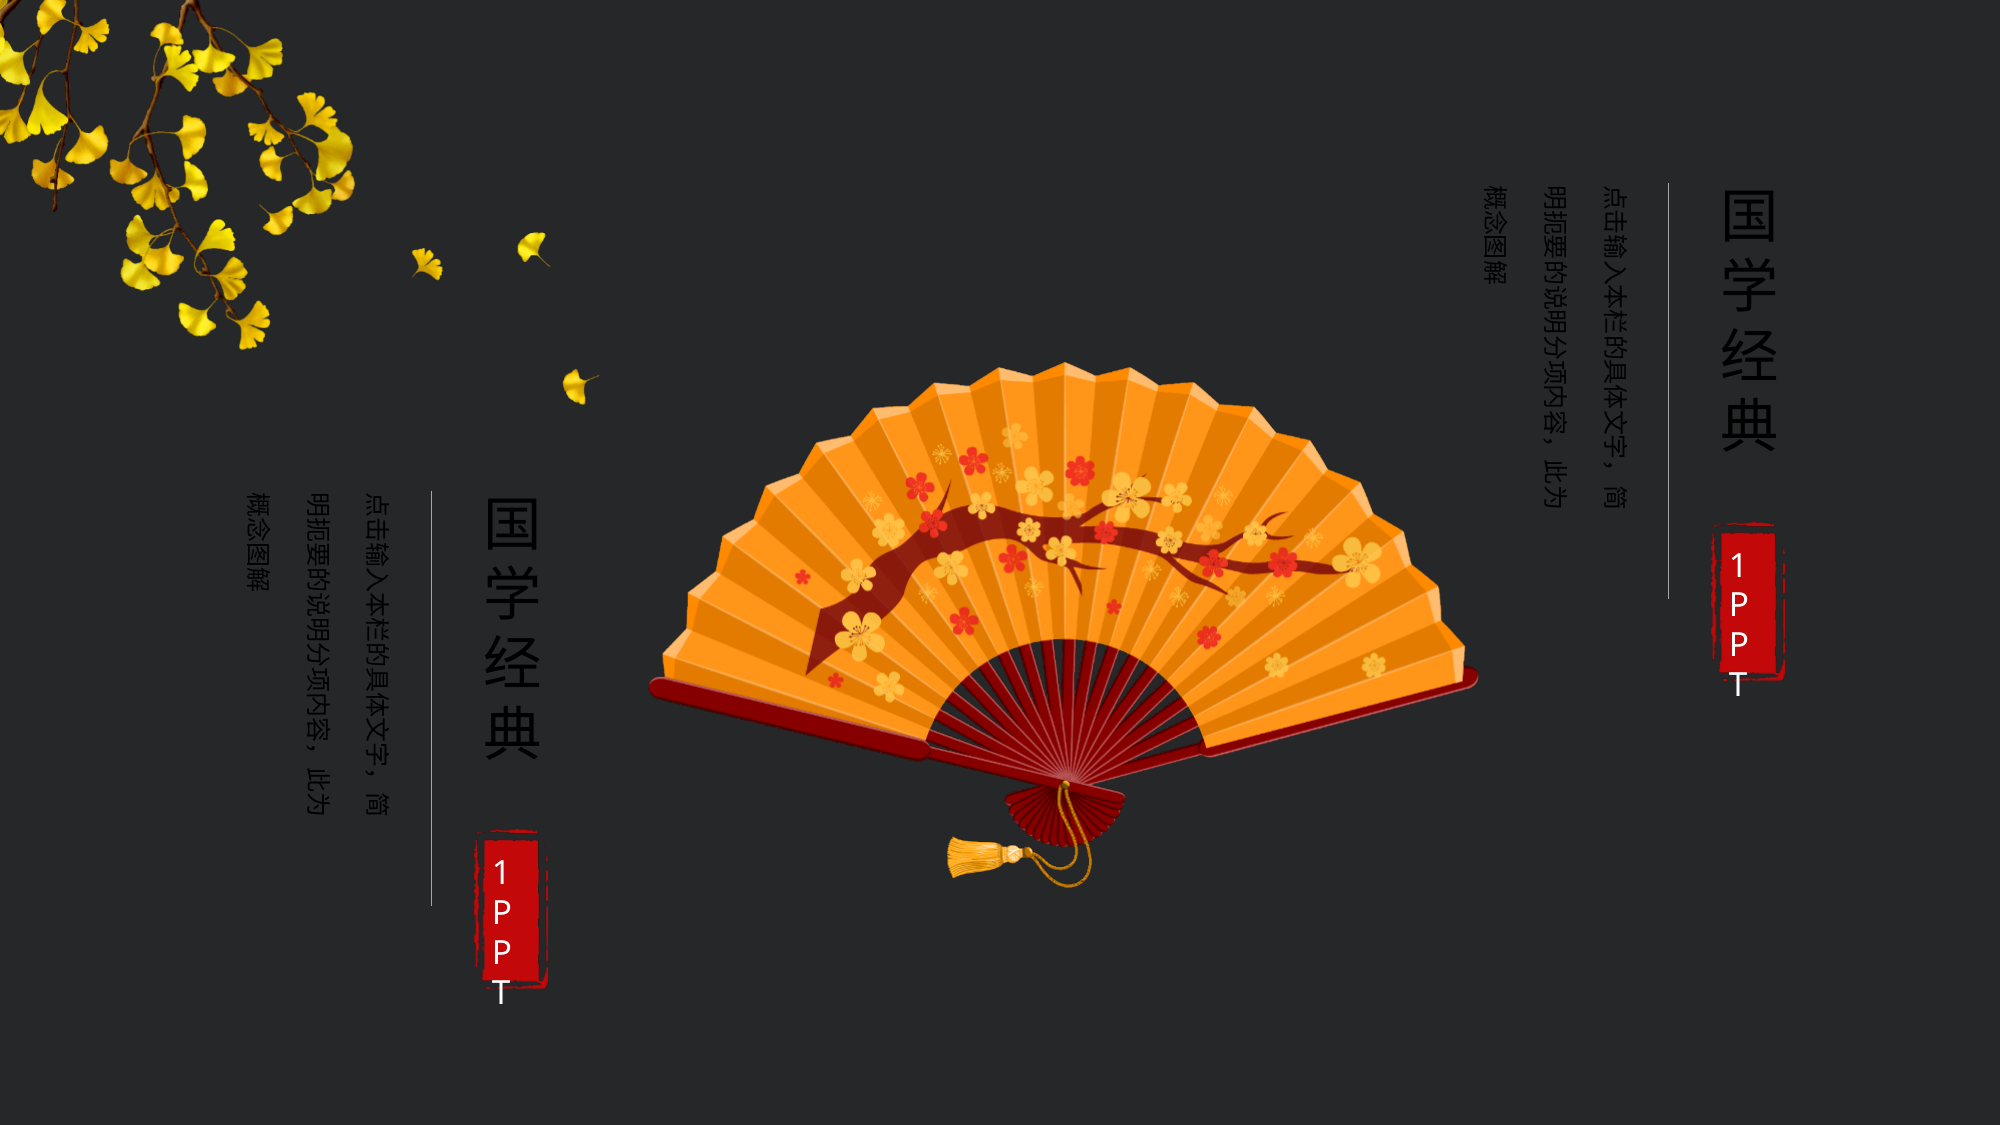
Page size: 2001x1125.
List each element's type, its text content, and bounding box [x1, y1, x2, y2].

text_box 点击输入本栏的具体文字，简明扼要的说明分项内容，此为概念图解 [1456, 170, 1669, 534]
text_box 国学经典 [1716, 171, 1829, 467]
text_box 点击输入本栏的具体文字，简明扼要的说明分项内容，此为概念图解 [219, 477, 432, 842]
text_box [474, 829, 548, 1021]
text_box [1711, 522, 1785, 714]
picture [0, 0, 1563, 987]
text_box 国学经典 [479, 479, 547, 774]
